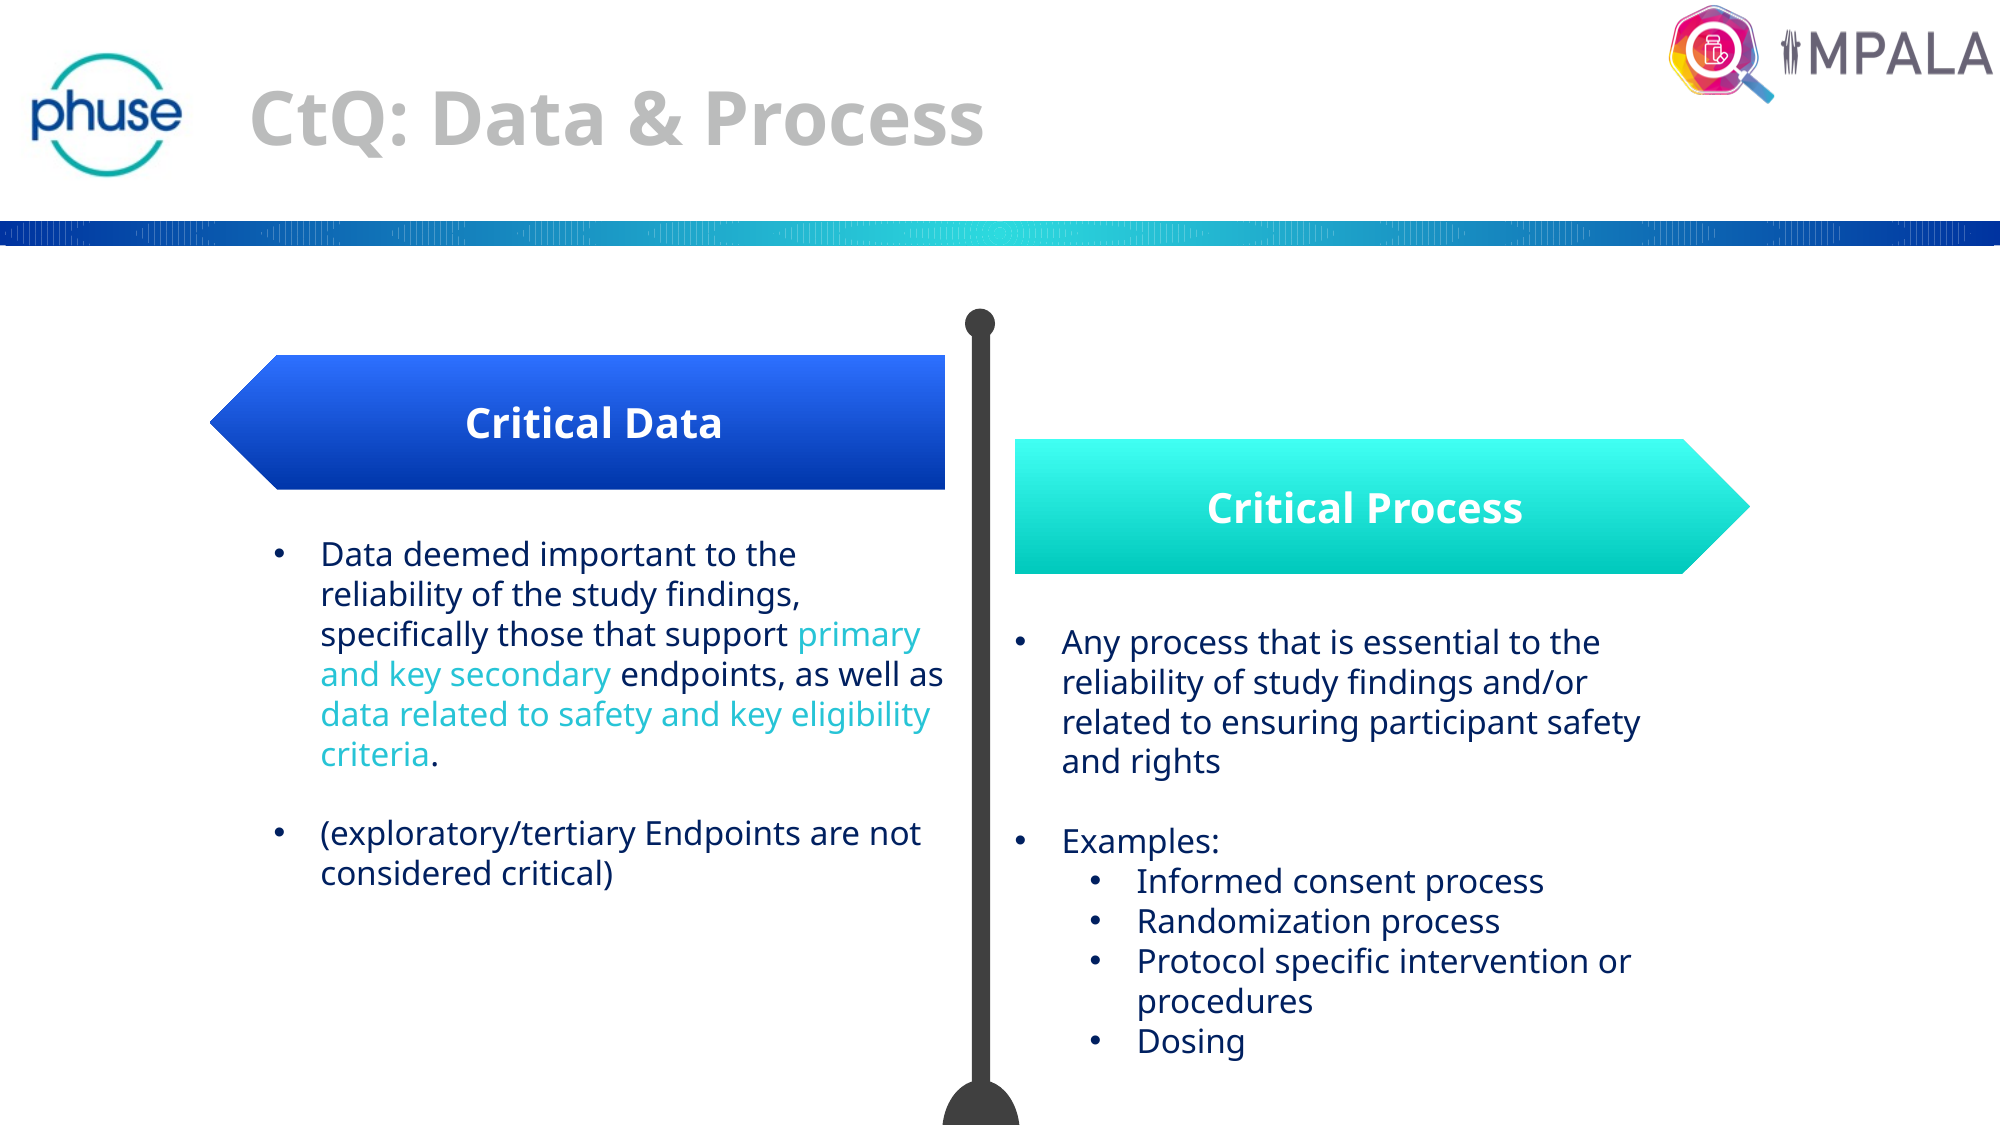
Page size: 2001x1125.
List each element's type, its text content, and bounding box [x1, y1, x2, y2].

title CtQ: Data & Process [228, 21, 1964, 209]
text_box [209, 308, 1750, 1125]
picture [0, 8, 214, 221]
picture [1658, 0, 2000, 114]
